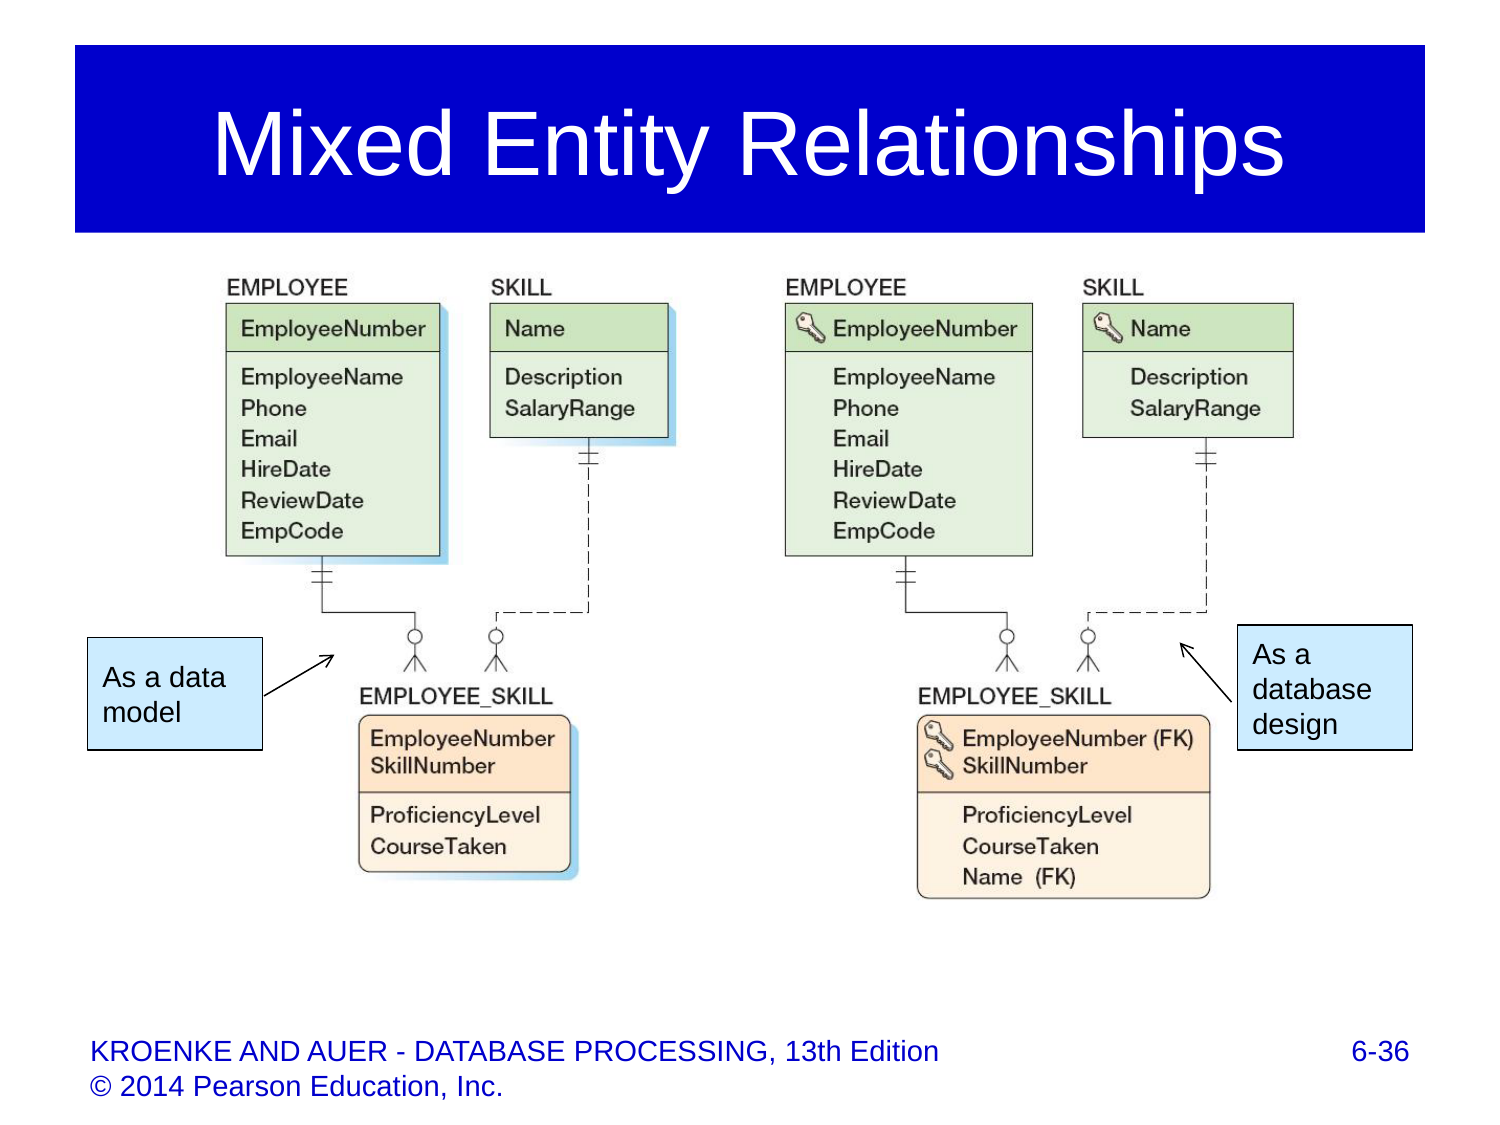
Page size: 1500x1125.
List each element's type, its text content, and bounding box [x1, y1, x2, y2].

text_box As a database design [1323, 623, 1415, 752]
footer KROENKE AND AUER - DATABASE PROCESSING, 13th Edition © 2014 Pearson Education, Inc. [74, 1024, 976, 1104]
text_box As a data model [85, 635, 207, 752]
slide_number 6-36 [1074, 1024, 1426, 1103]
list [212, 263, 1320, 917]
title Mixed Entity Relationships [75, 45, 1425, 233]
